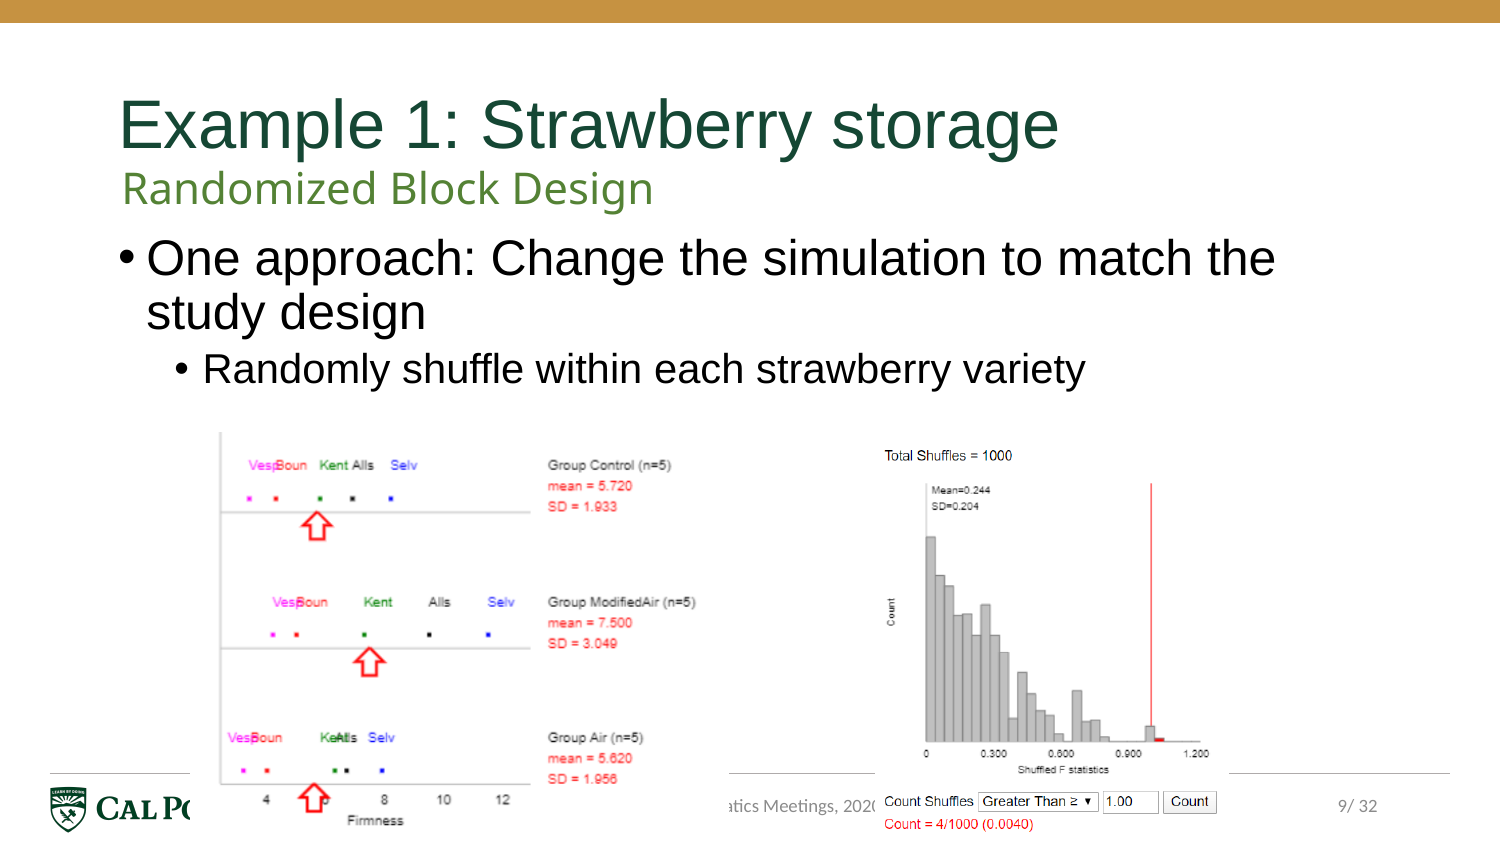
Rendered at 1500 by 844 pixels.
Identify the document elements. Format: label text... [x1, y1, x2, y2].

text_box Randomized Block Design [106, 159, 1205, 222]
footer Joint Mathematics Meetings, 2020 [729, 782, 875, 827]
list One approach: Change the simulation to match the study design Randomly shuffle within each strawberry variety [103, 224, 1410, 760]
slide_number 9/ 32 [1229, 782, 1397, 827]
title Example 1: Strawberry storage [103, 44, 1397, 208]
picture [875, 439, 1229, 834]
picture [190, 432, 729, 829]
